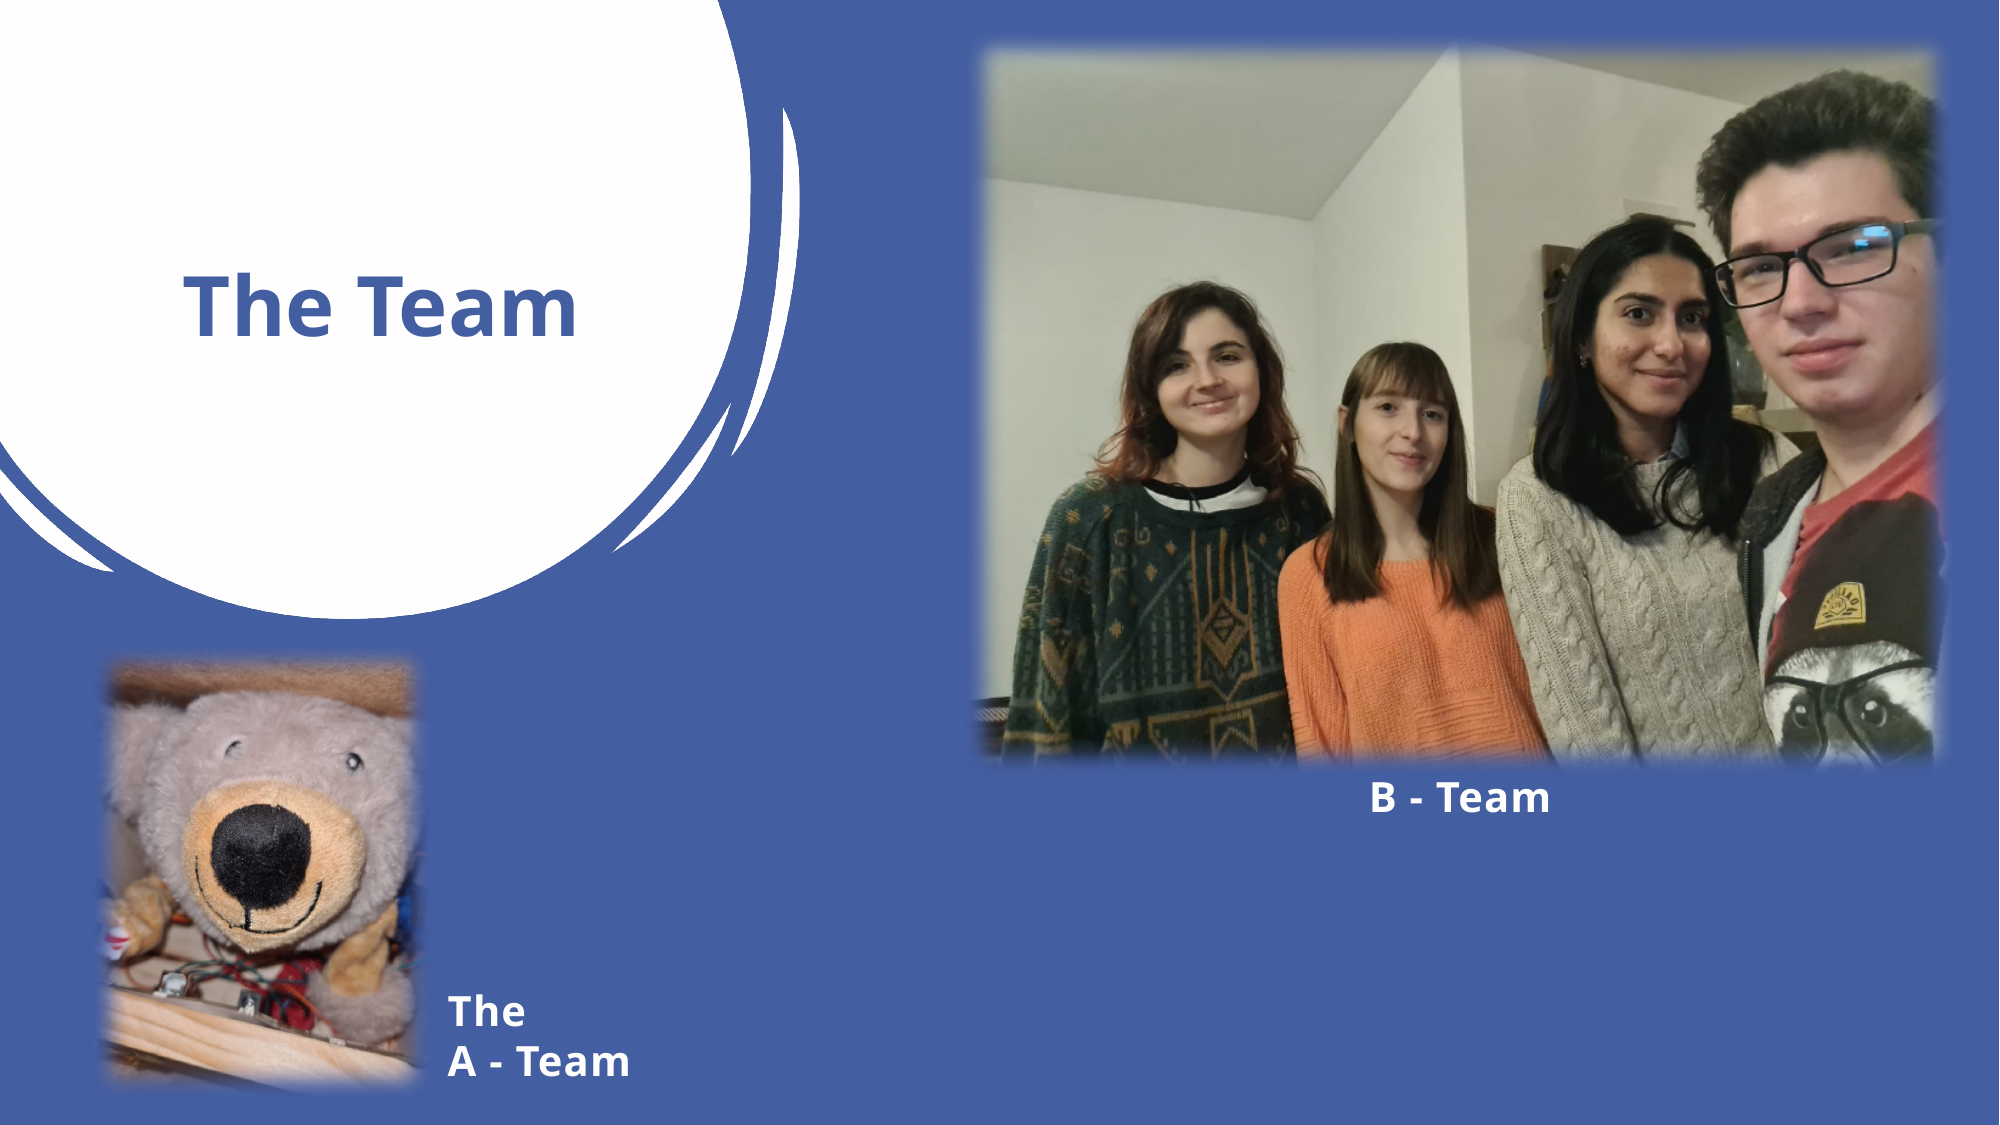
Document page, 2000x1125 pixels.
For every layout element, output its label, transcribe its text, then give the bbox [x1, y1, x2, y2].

title The Team [0, 0, 764, 622]
text_box The A - Team [433, 977, 652, 1093]
picture [764, 0, 800, 619]
picture [964, 30, 1957, 776]
text_box B - Team [964, 776, 1957, 828]
picture [90, 642, 433, 1100]
